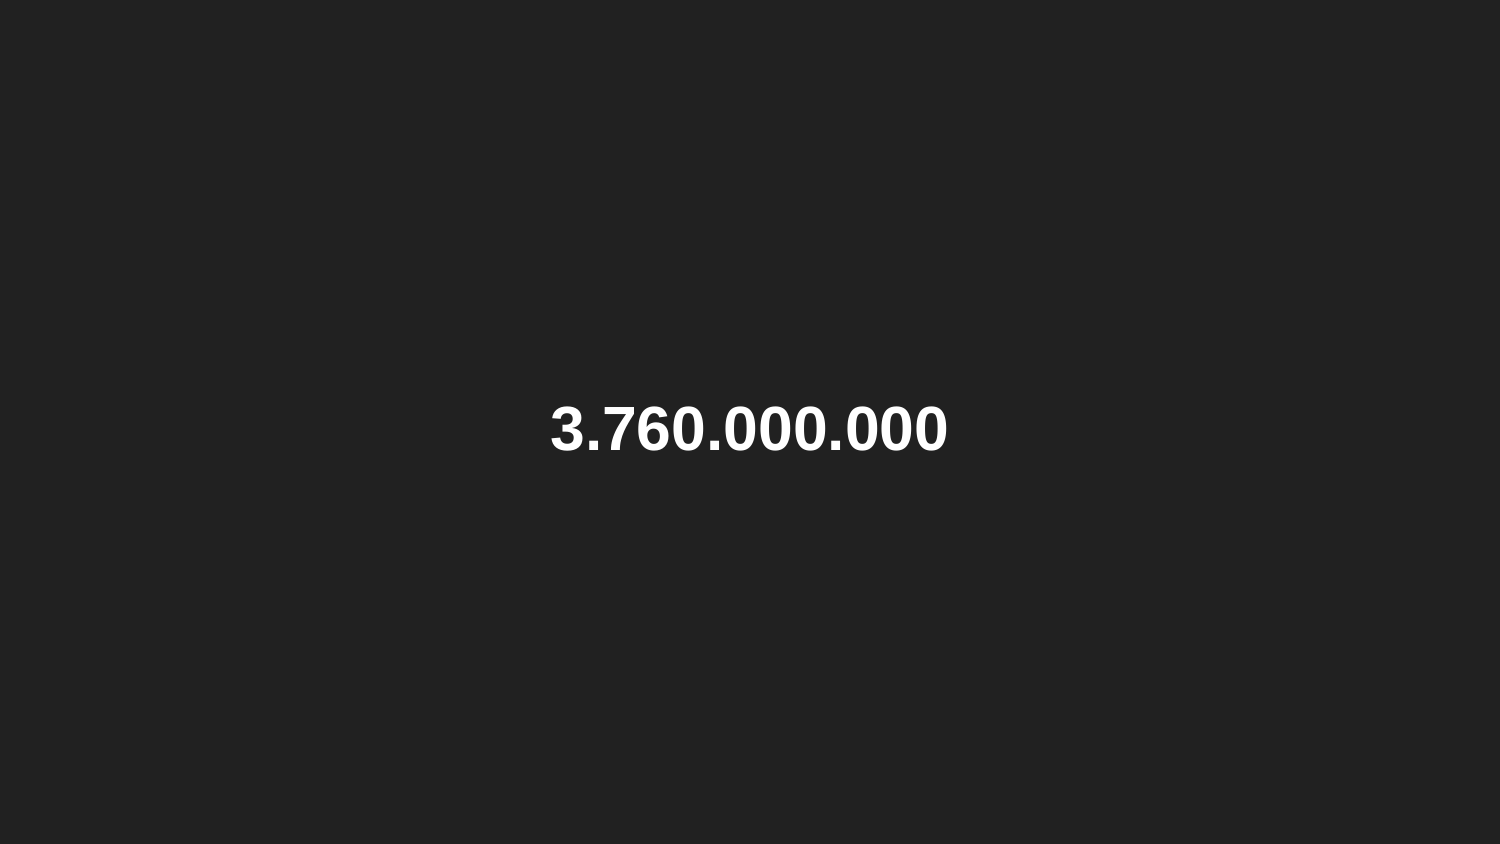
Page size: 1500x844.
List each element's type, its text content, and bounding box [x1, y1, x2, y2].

text_box 3.760.000.000 [340, 372, 1160, 471]
